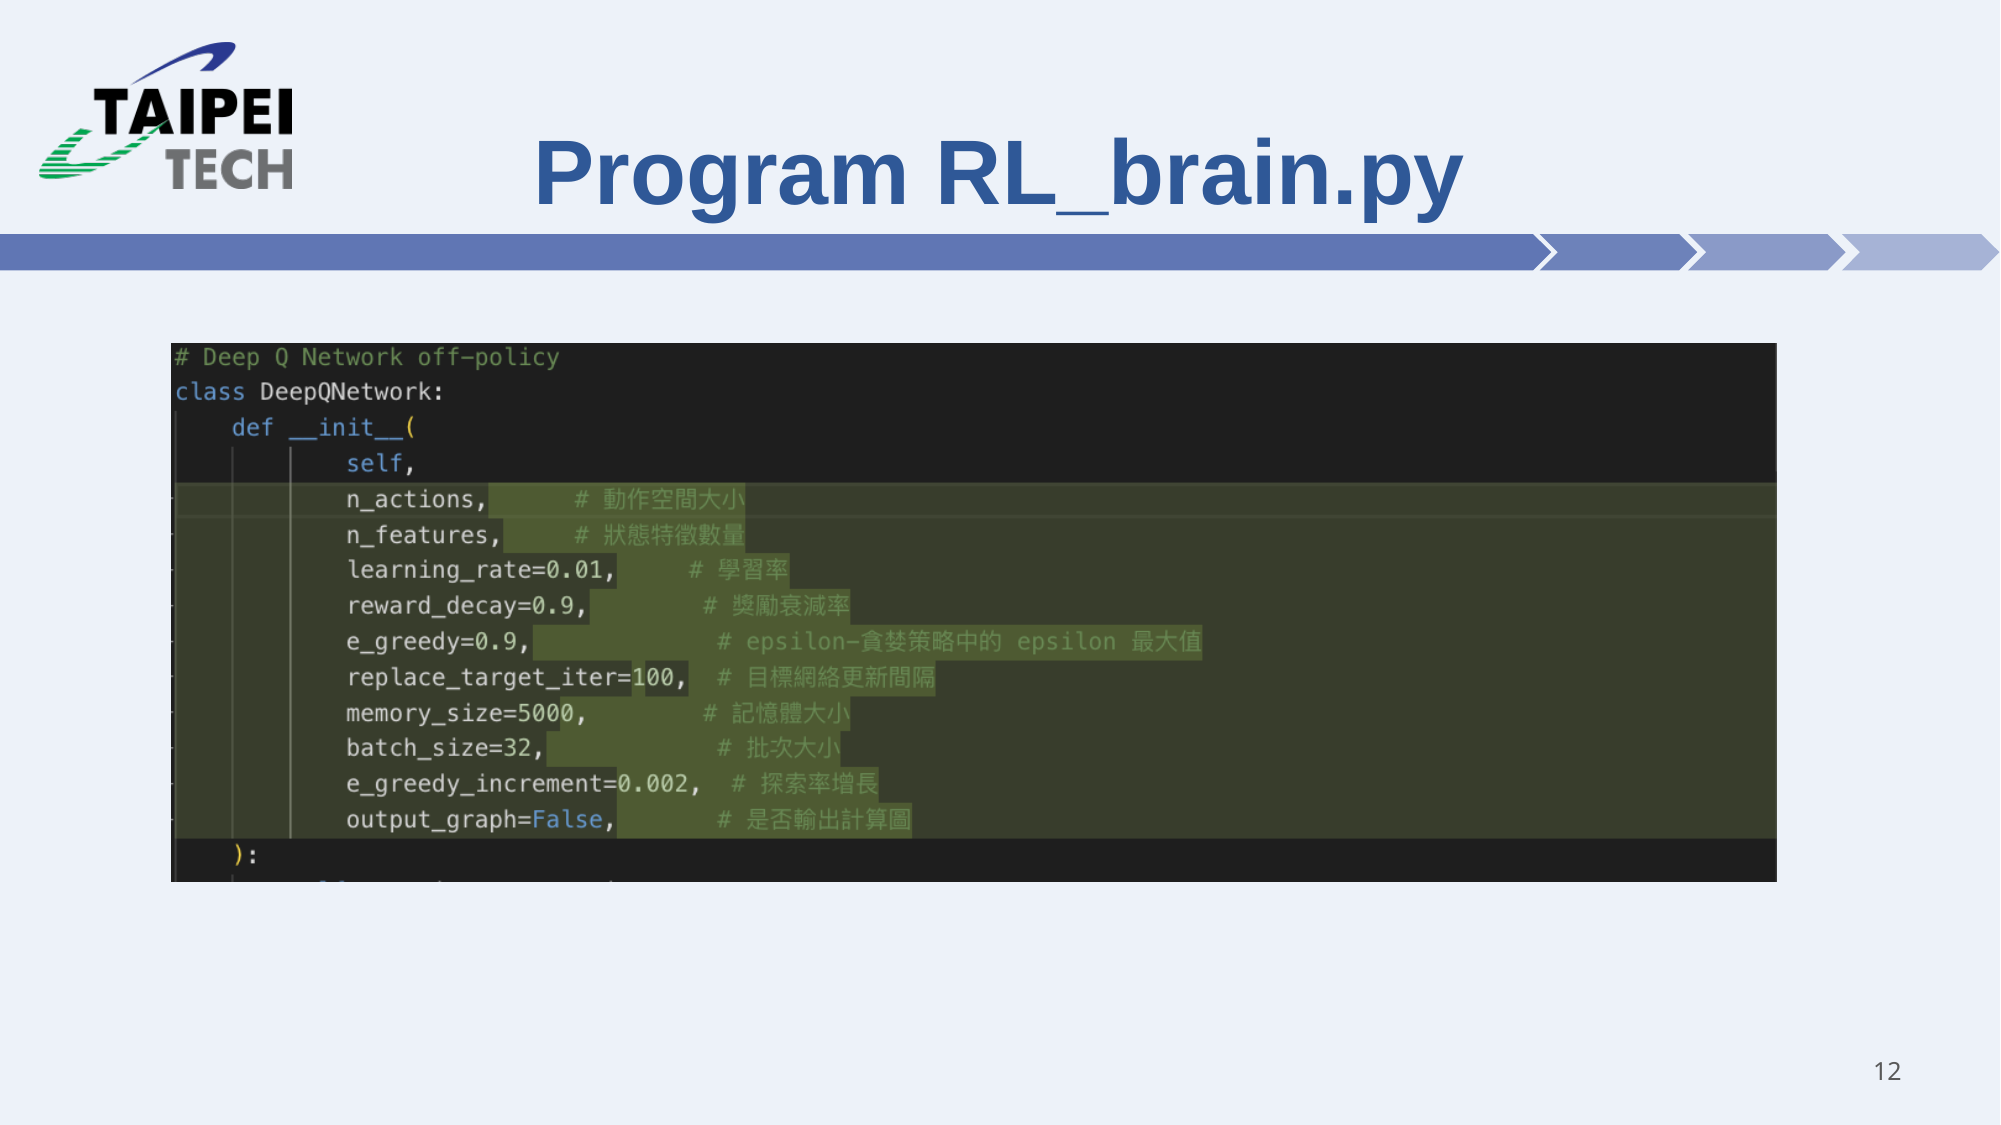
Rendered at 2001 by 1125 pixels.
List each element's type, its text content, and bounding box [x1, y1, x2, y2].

title Program RL_brain.py [0, 0, 2000, 225]
slide_number 12 [1868, 1042, 1992, 1103]
picture [171, 343, 1777, 883]
